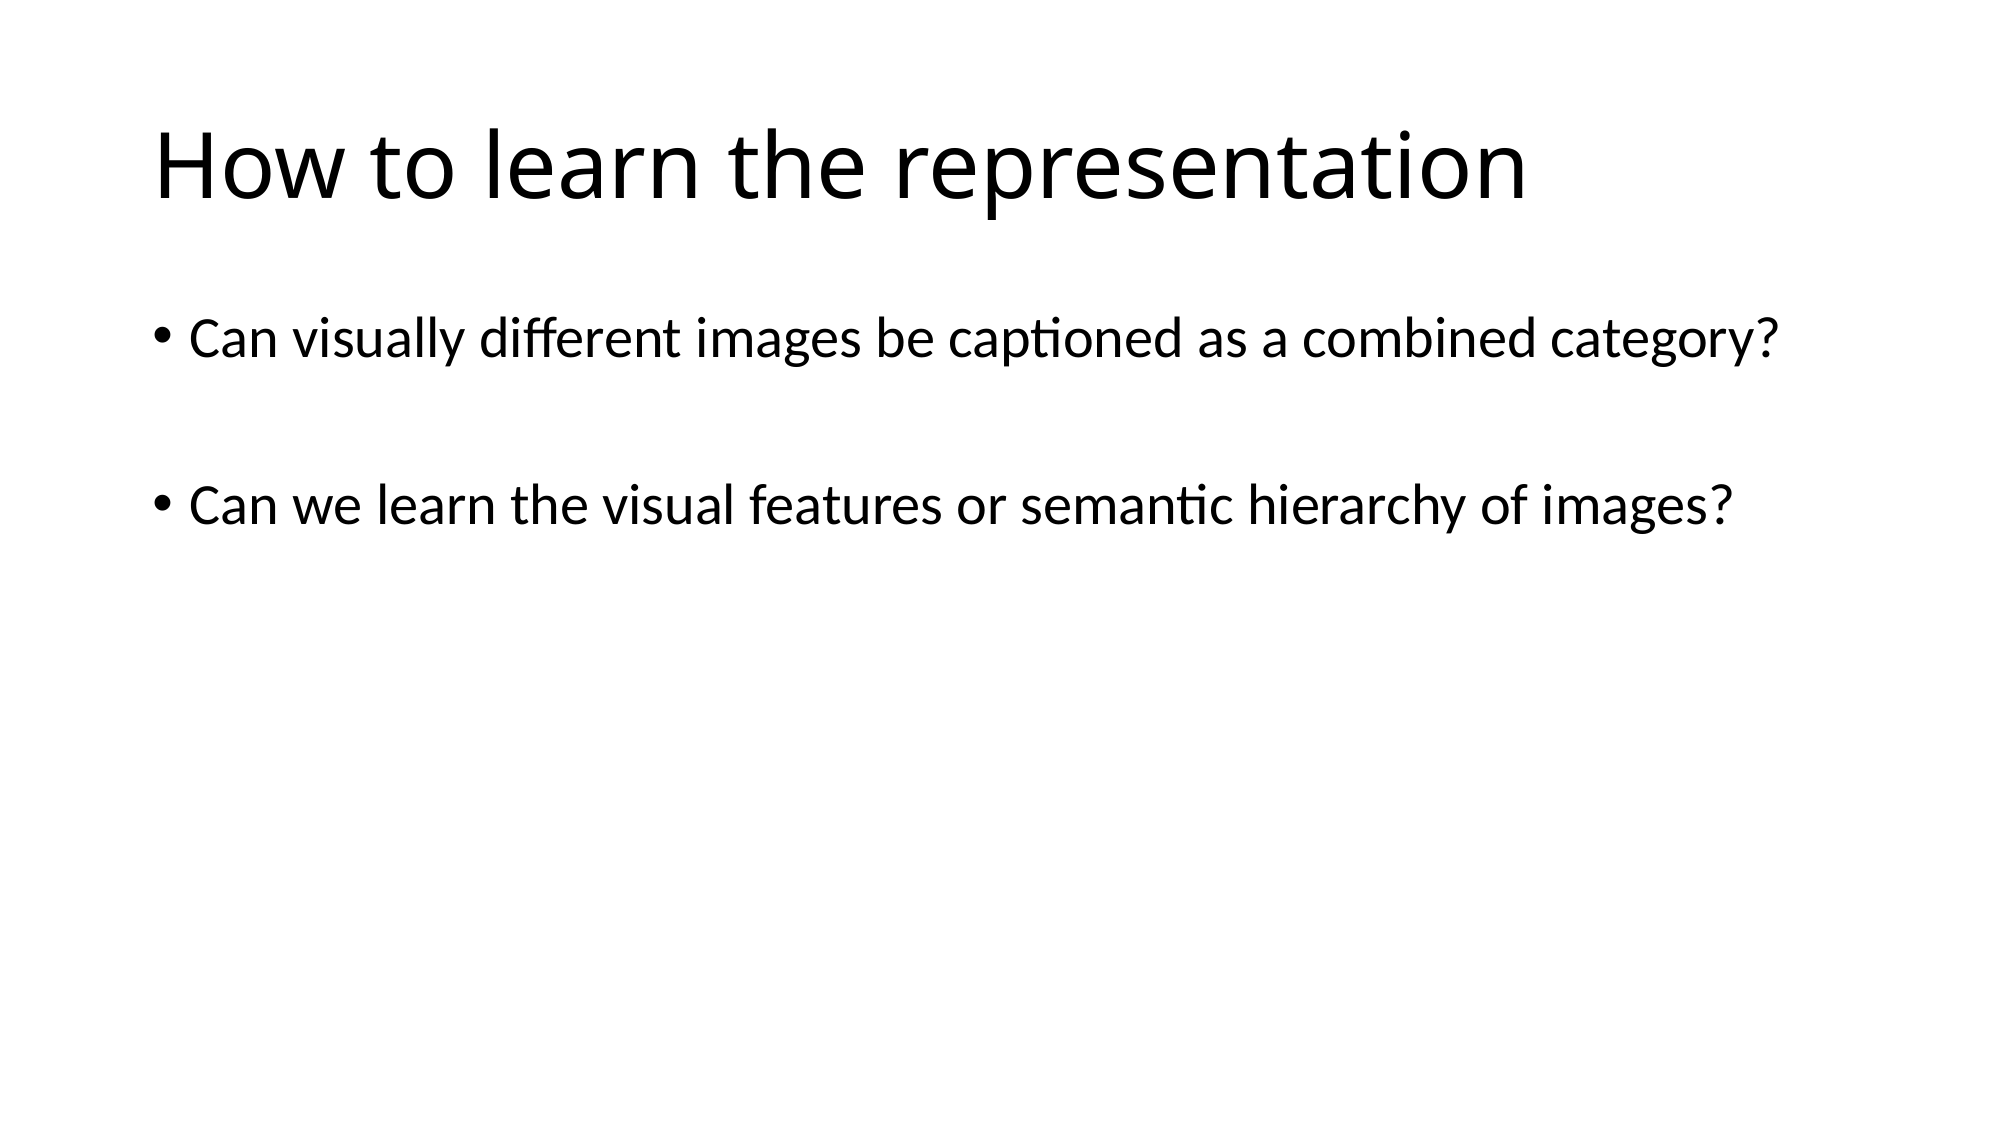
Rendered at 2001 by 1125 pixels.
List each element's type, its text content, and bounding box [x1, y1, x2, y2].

list Can visually different images be captioned as a combined category? Can we learn the visual features or semantic hierarchy of images? [137, 299, 1863, 1014]
title How to learn the representation [137, 59, 1863, 278]
